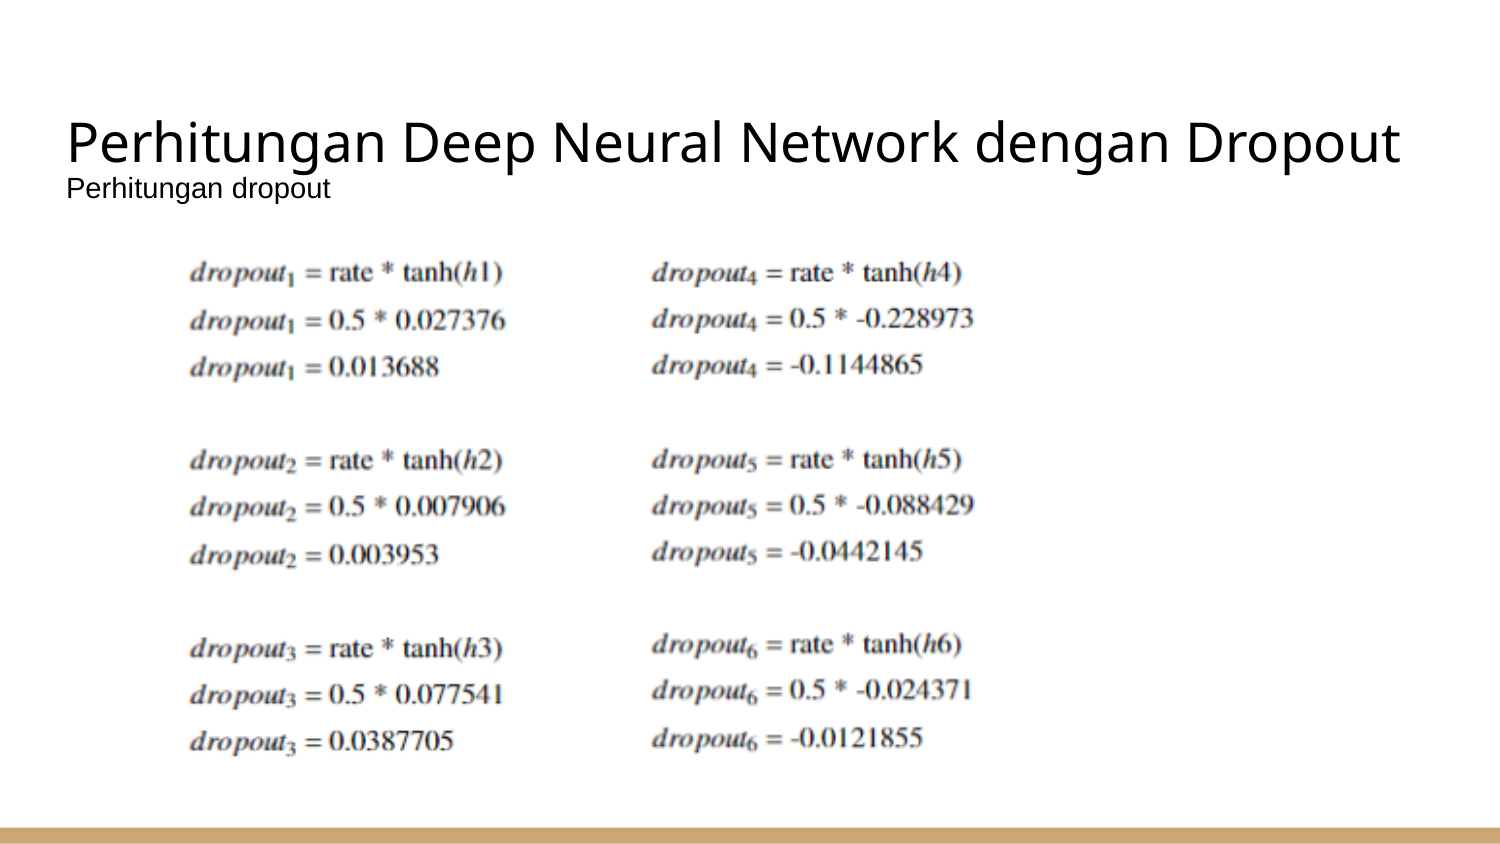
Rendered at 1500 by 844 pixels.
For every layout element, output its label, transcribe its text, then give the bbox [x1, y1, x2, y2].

title Perhitungan Deep Neural Network dengan Dropout [51, 51, 1449, 189]
picture [643, 251, 1030, 777]
text_box Perhitungan dropout [51, 154, 1390, 219]
picture [181, 251, 621, 777]
